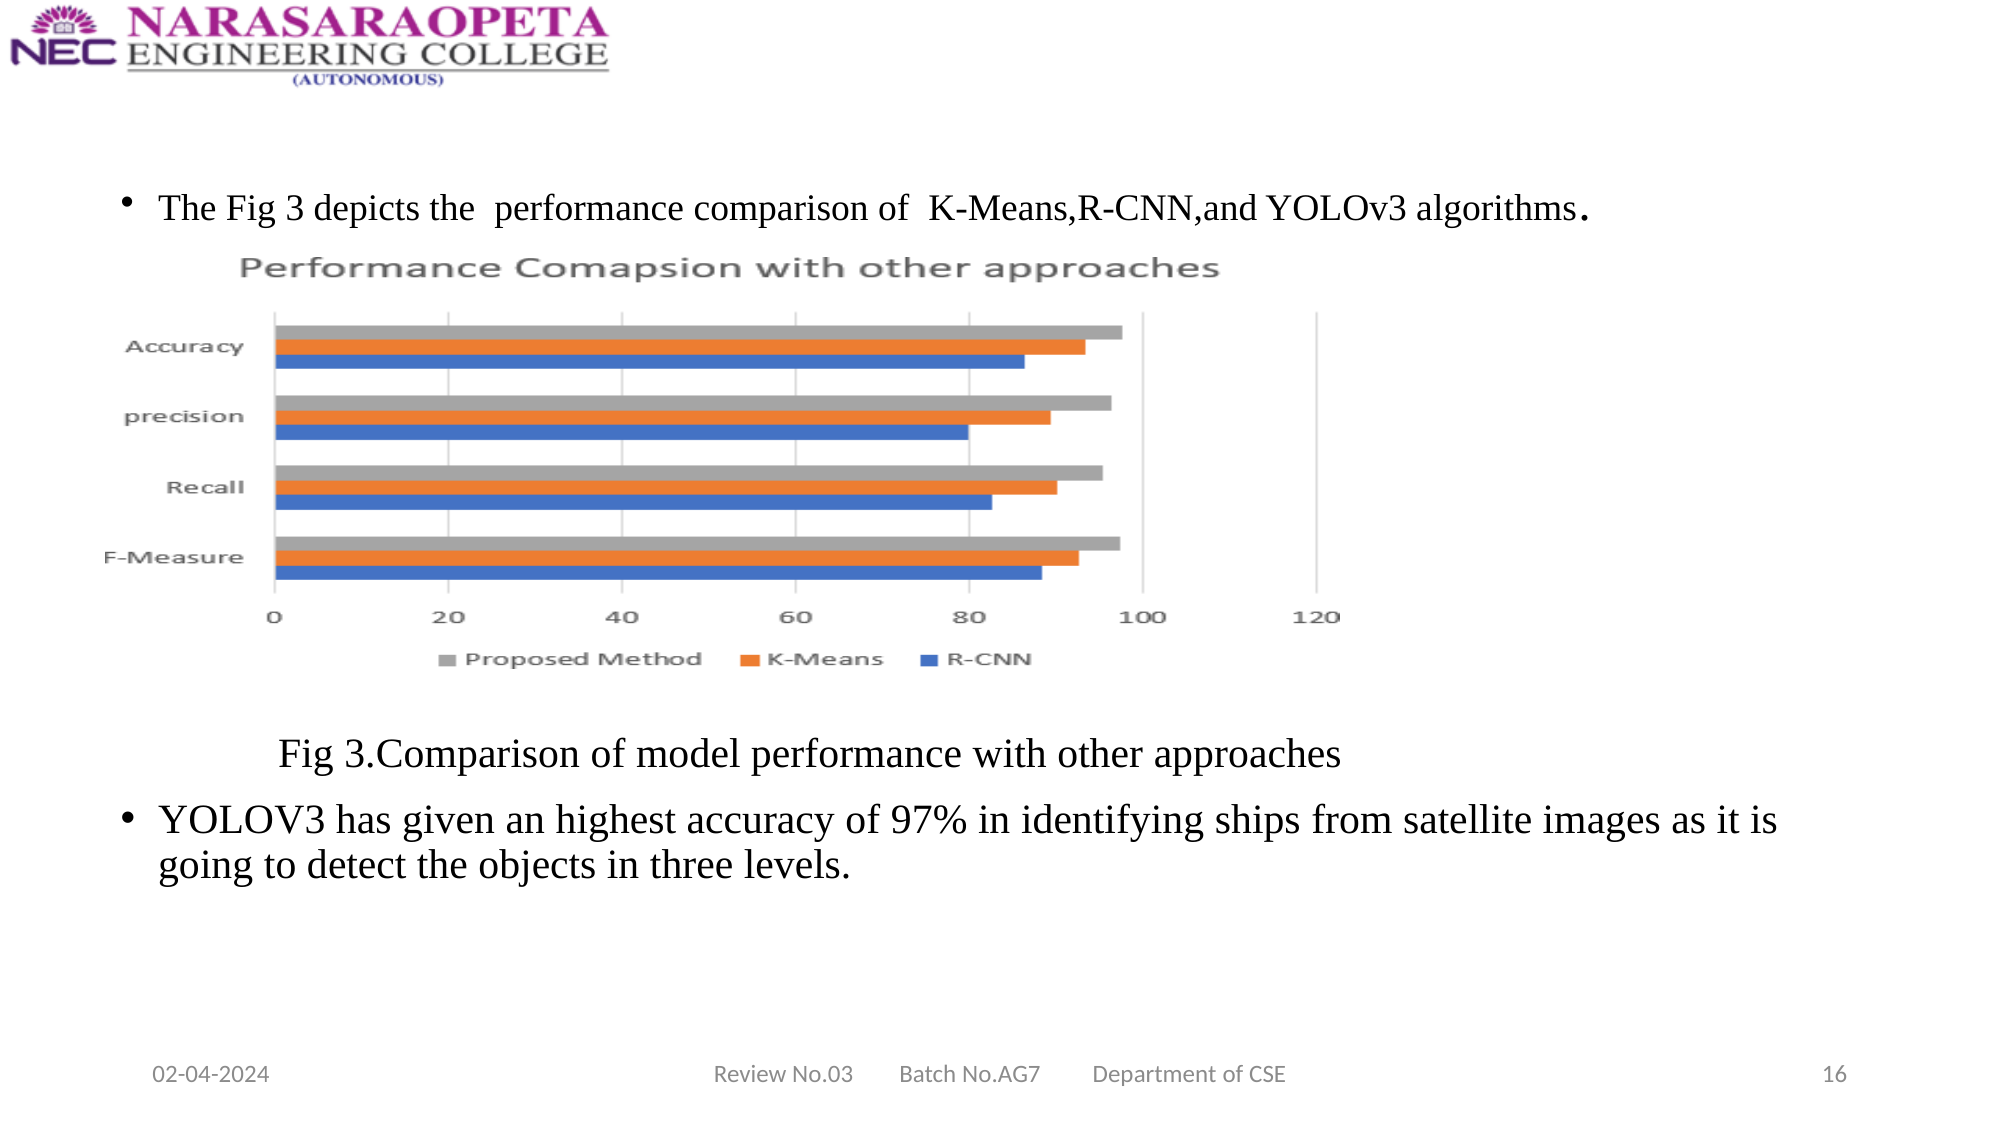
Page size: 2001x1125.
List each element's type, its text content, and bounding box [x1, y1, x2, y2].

footer Review No.03 Batch No.AG7 Department of CSE [662, 1042, 1338, 1103]
list The Fig 3 depicts the performance comparison of K-Means,R-CNN,and YOLOv3 algorithms. Fig 3.Comparison of model performance with other approaches YOLOV3 has given an highest accuracy of 97% in identifying ships from satellite images as it is going to detect the objects in three levels. [105, 169, 1834, 1014]
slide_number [137, 1042, 588, 1103]
slide_number 16 [1412, 1042, 1863, 1103]
picture [0, 0, 1340, 719]
